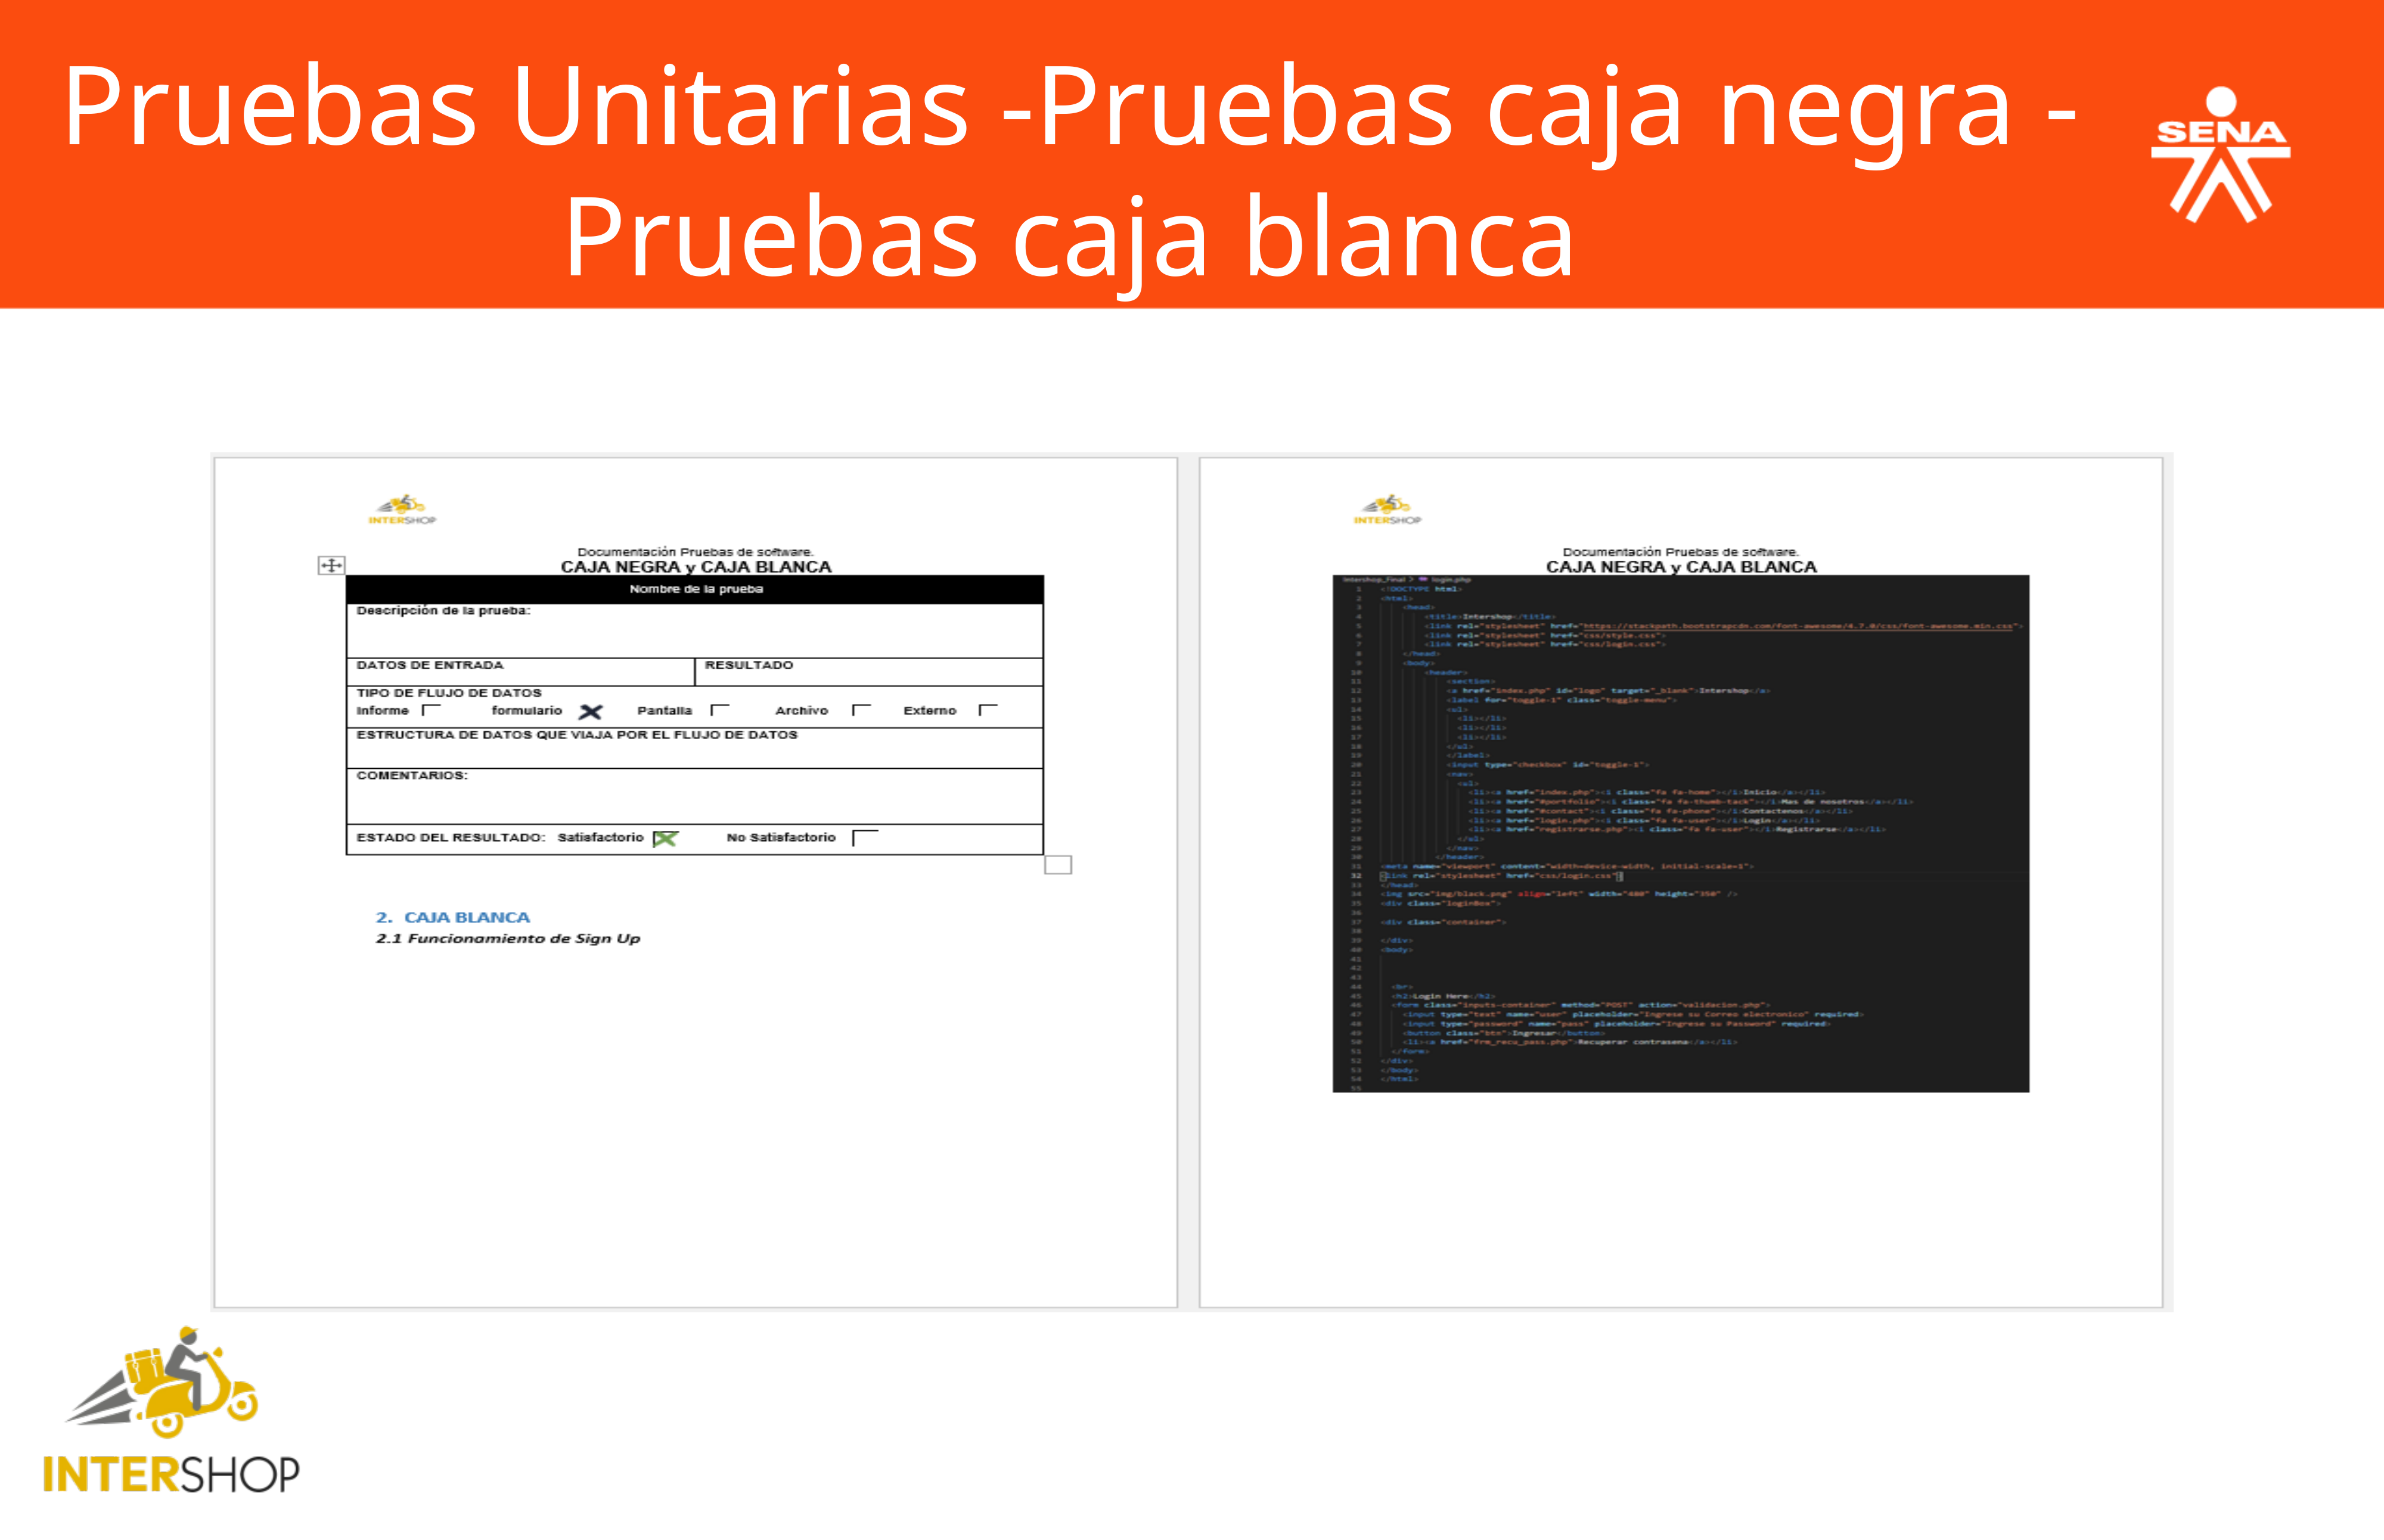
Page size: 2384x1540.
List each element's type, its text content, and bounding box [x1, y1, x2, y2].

picture [0, 0, 2384, 1540]
title Pruebas Unitarias -Pruebas caja negra -Pruebas caja blanca [49, 0, 2091, 305]
